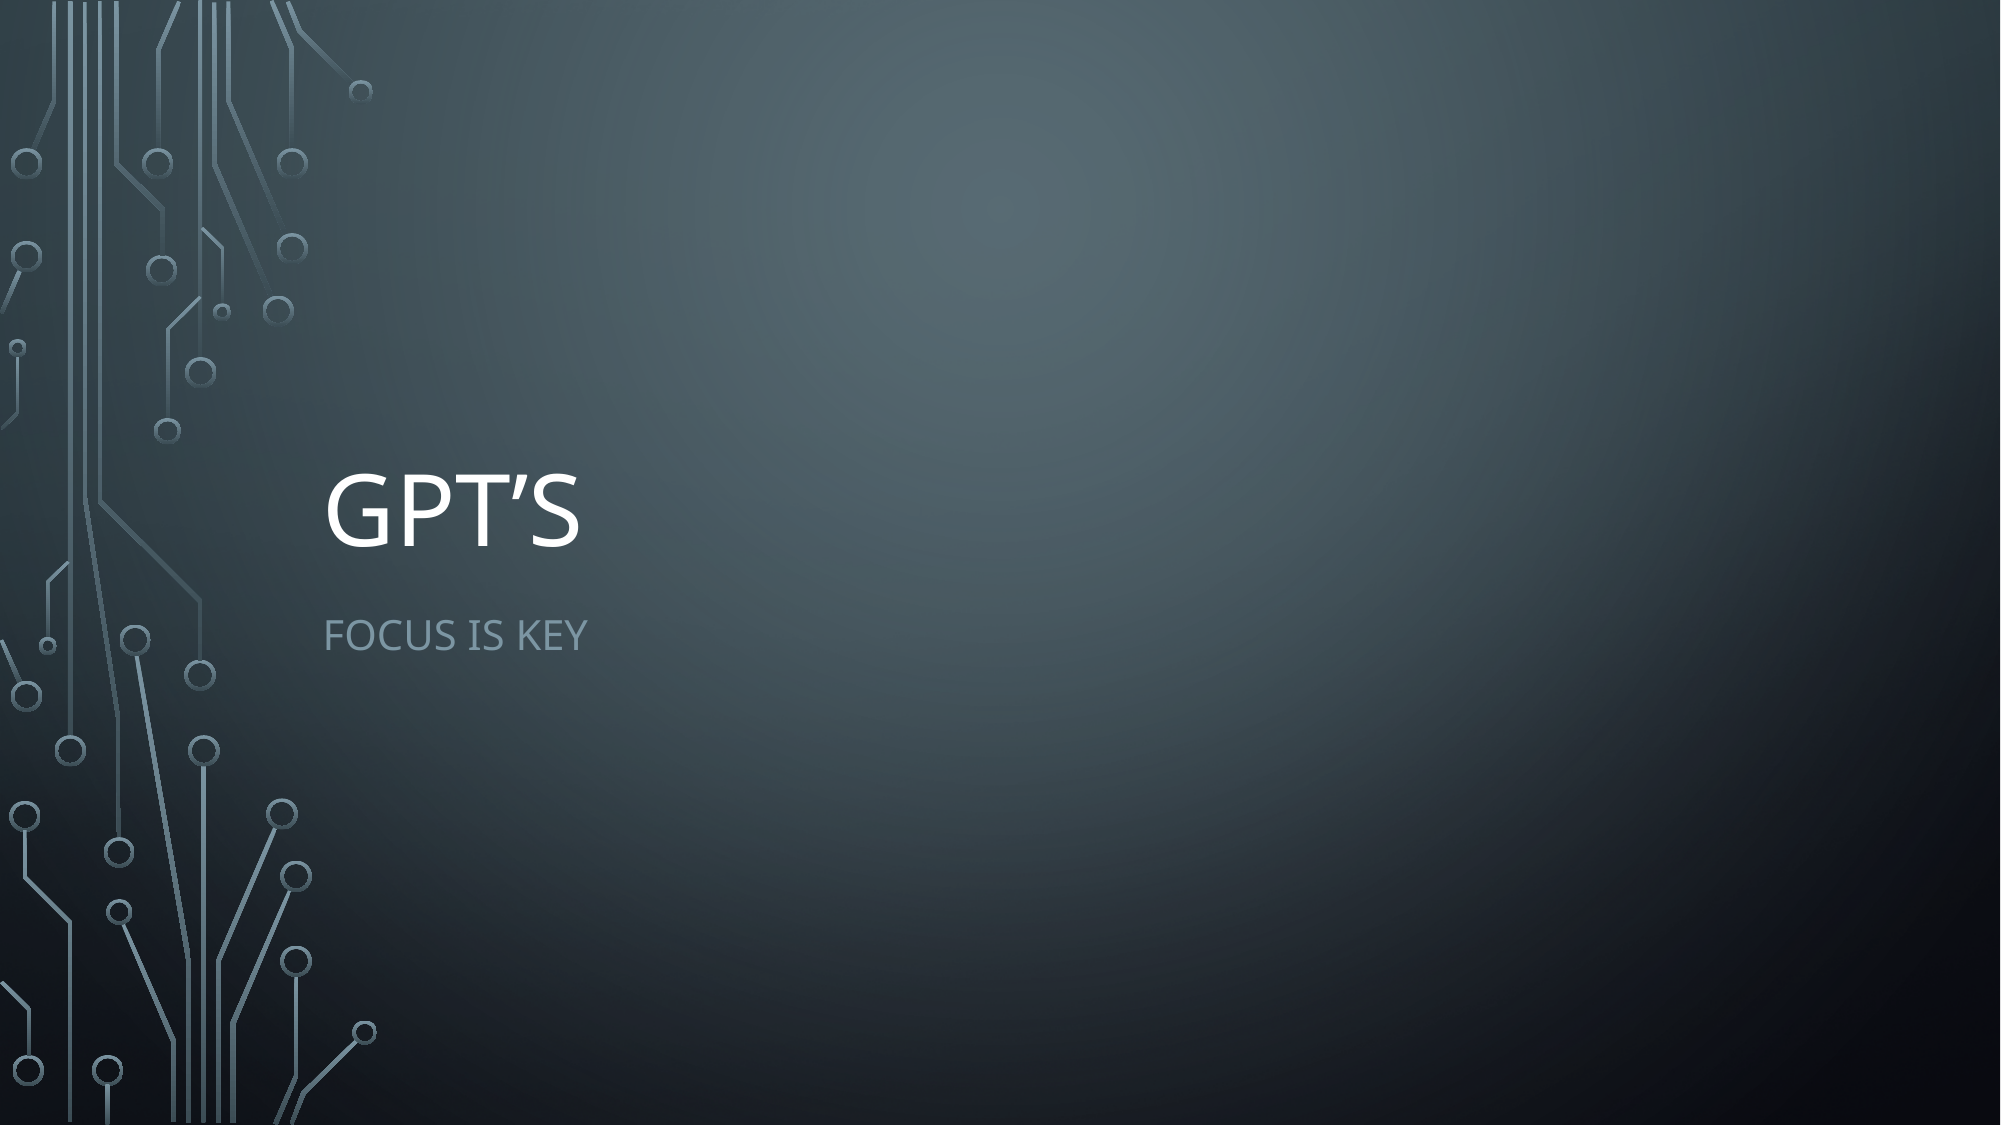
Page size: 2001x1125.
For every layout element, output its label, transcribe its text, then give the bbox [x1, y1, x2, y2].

subtitle Focus is key [307, 590, 1750, 863]
title GPT’s [307, 184, 1750, 576]
